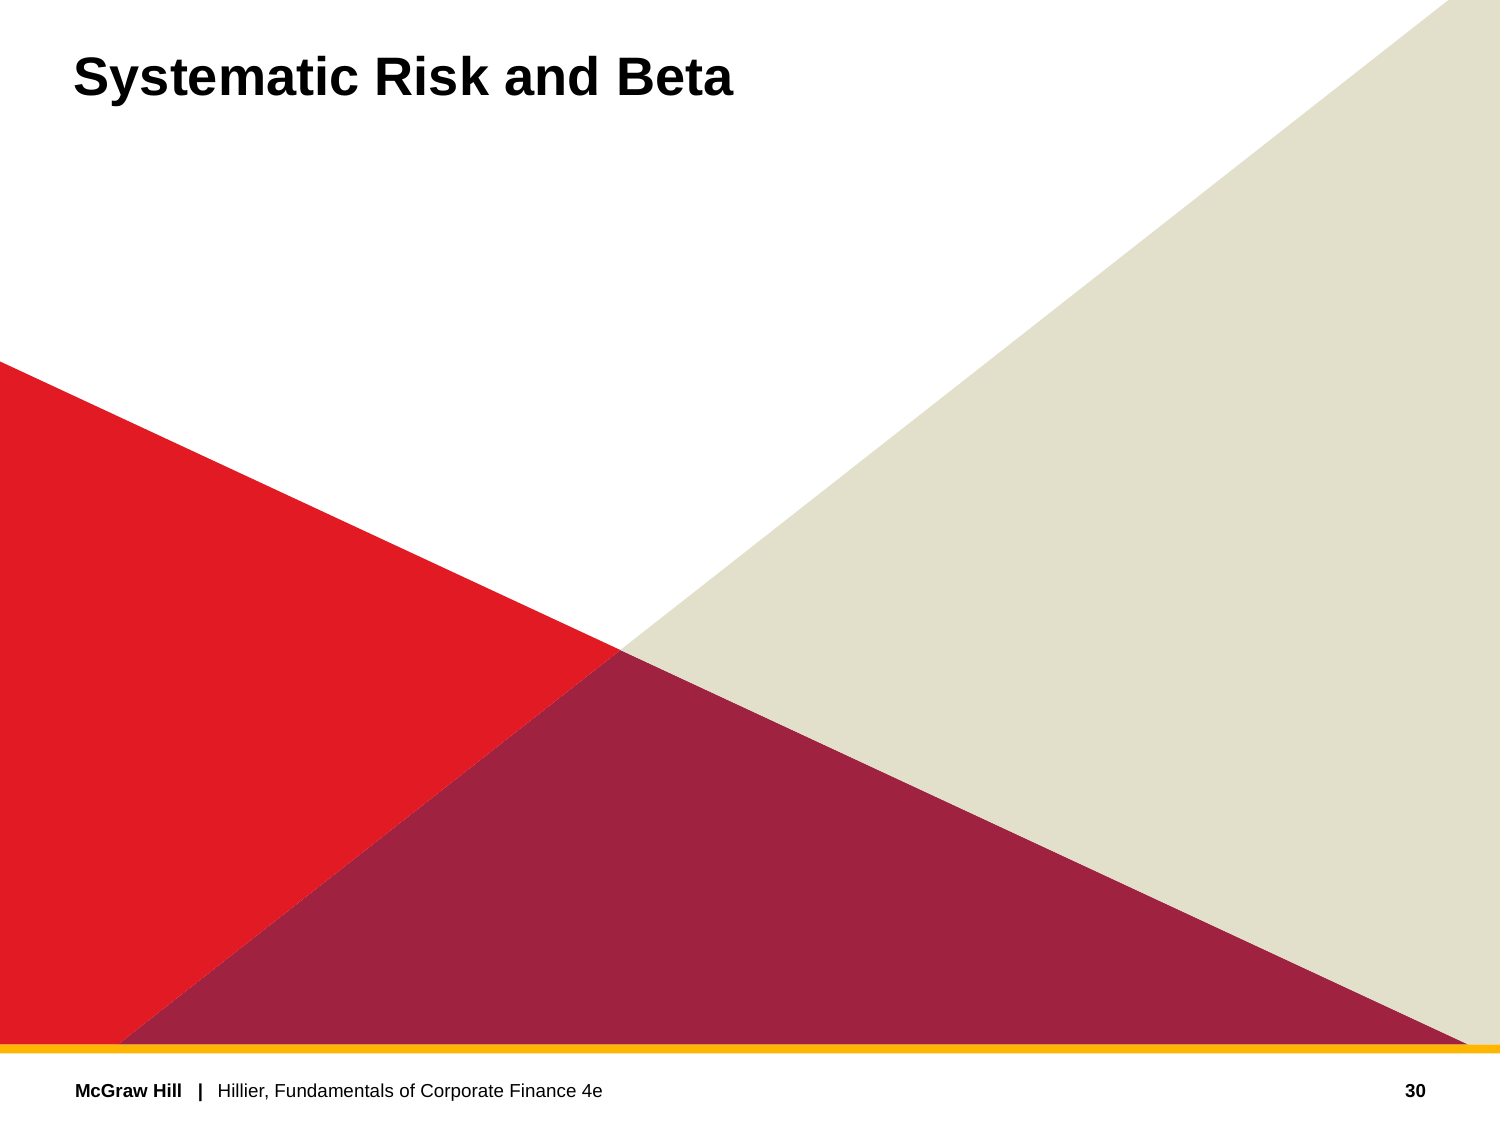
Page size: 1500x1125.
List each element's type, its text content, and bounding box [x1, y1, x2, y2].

title Systematic Risk and Beta [58, 33, 1259, 184]
footer Hillier, Fundamentals of Corporate Finance 4e [202, 1071, 1103, 1109]
slide_number 30 [1283, 1071, 1442, 1109]
